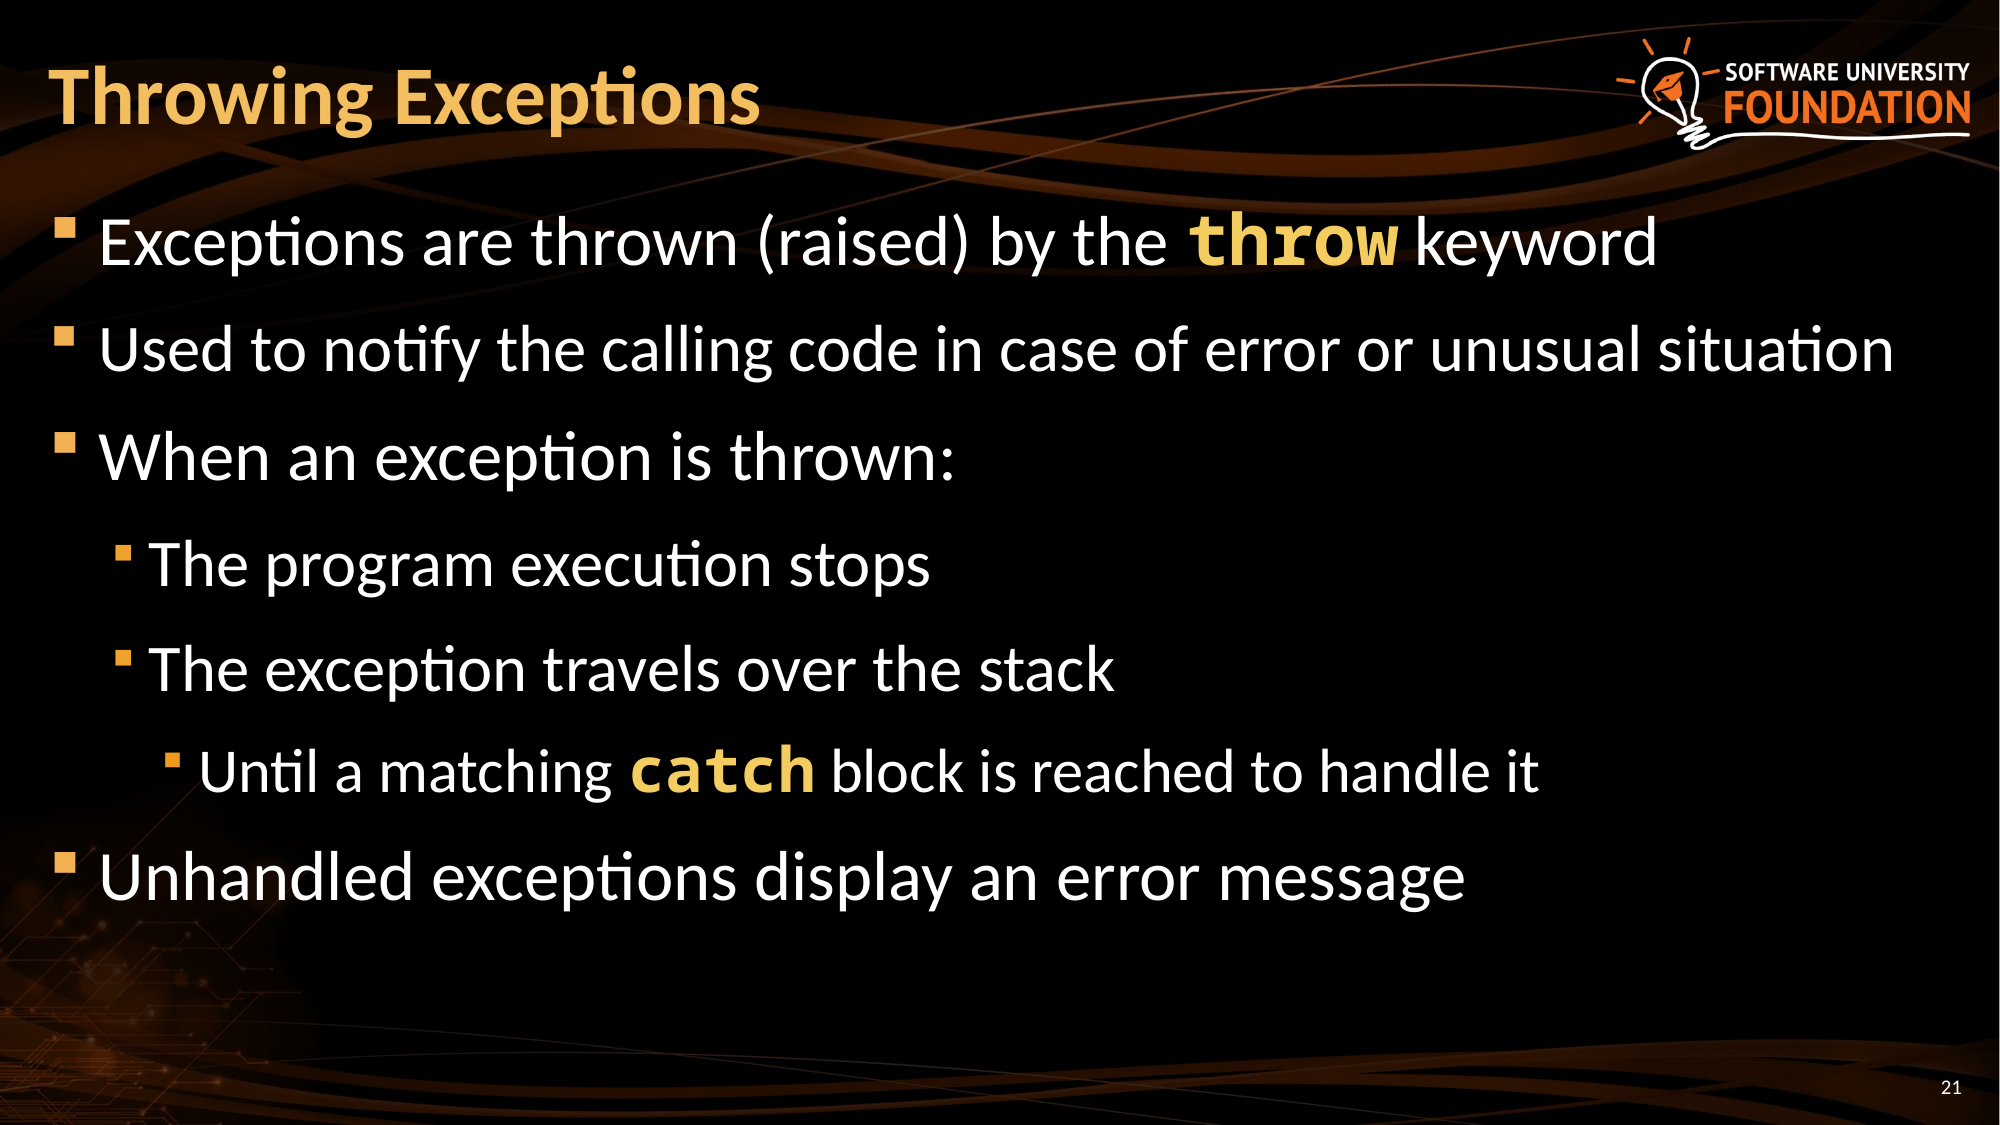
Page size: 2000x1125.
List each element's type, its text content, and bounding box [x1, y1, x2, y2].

title Throwing Exceptions [30, 6, 1602, 189]
list Exceptions are thrown (raised) by the throw keyword Used to notify the calling code in case of error or unusual situation When an exception is thrown: The program execution stops The exception travels over the stack Until a matching catch block is reached to handle it Unhandled exceptions display an error message [31, 188, 1968, 1103]
picture [0, 0, 2000, 1125]
